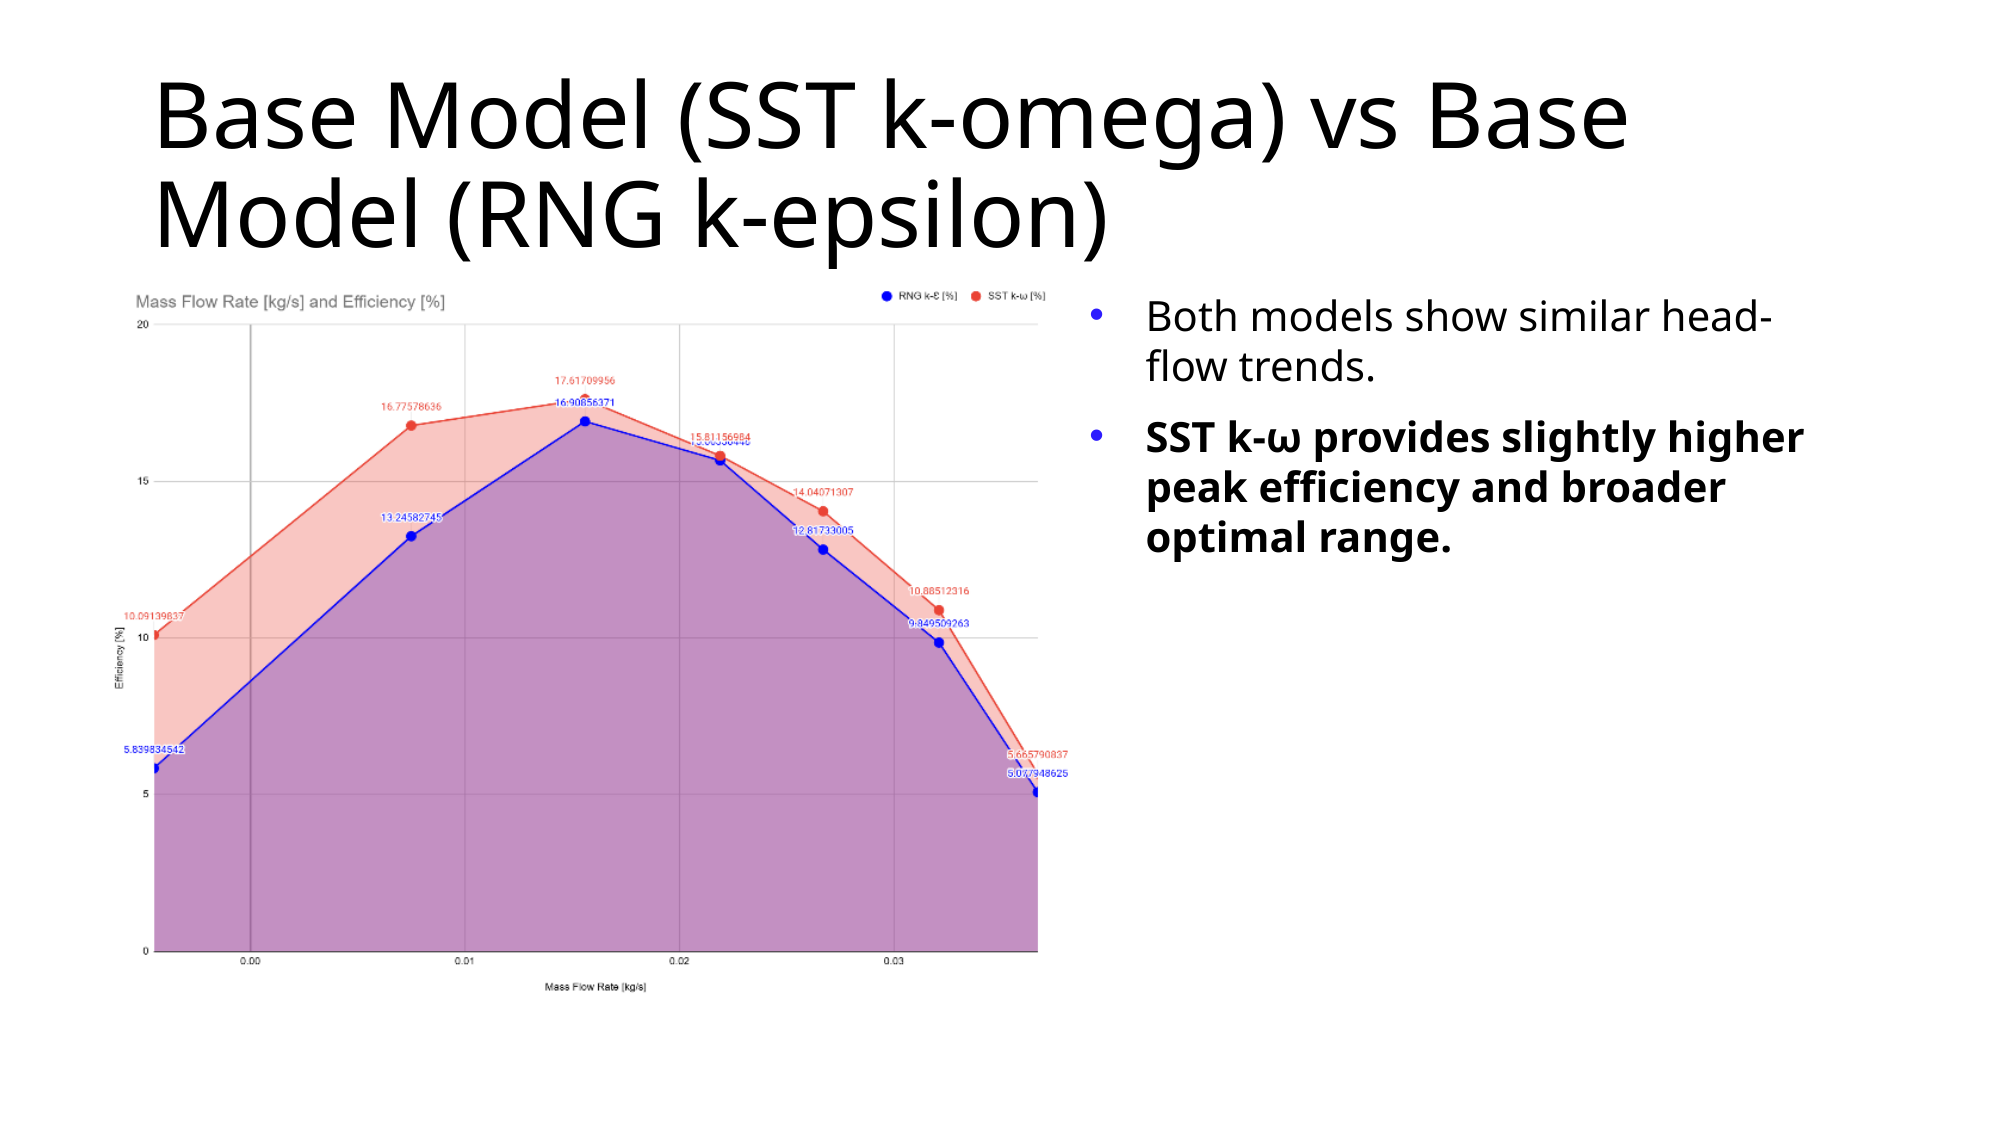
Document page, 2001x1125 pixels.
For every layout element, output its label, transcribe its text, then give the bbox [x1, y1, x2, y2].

text_box Both models show similar head-flow trends. SST k-ω provides slightly higher peak efficiency and broader optimal range. [1075, 282, 1863, 875]
title Base Model (SST k-omega) vs Base Model (RNG k-epsilon) [137, 59, 1863, 278]
picture [86, 276, 1075, 1030]
